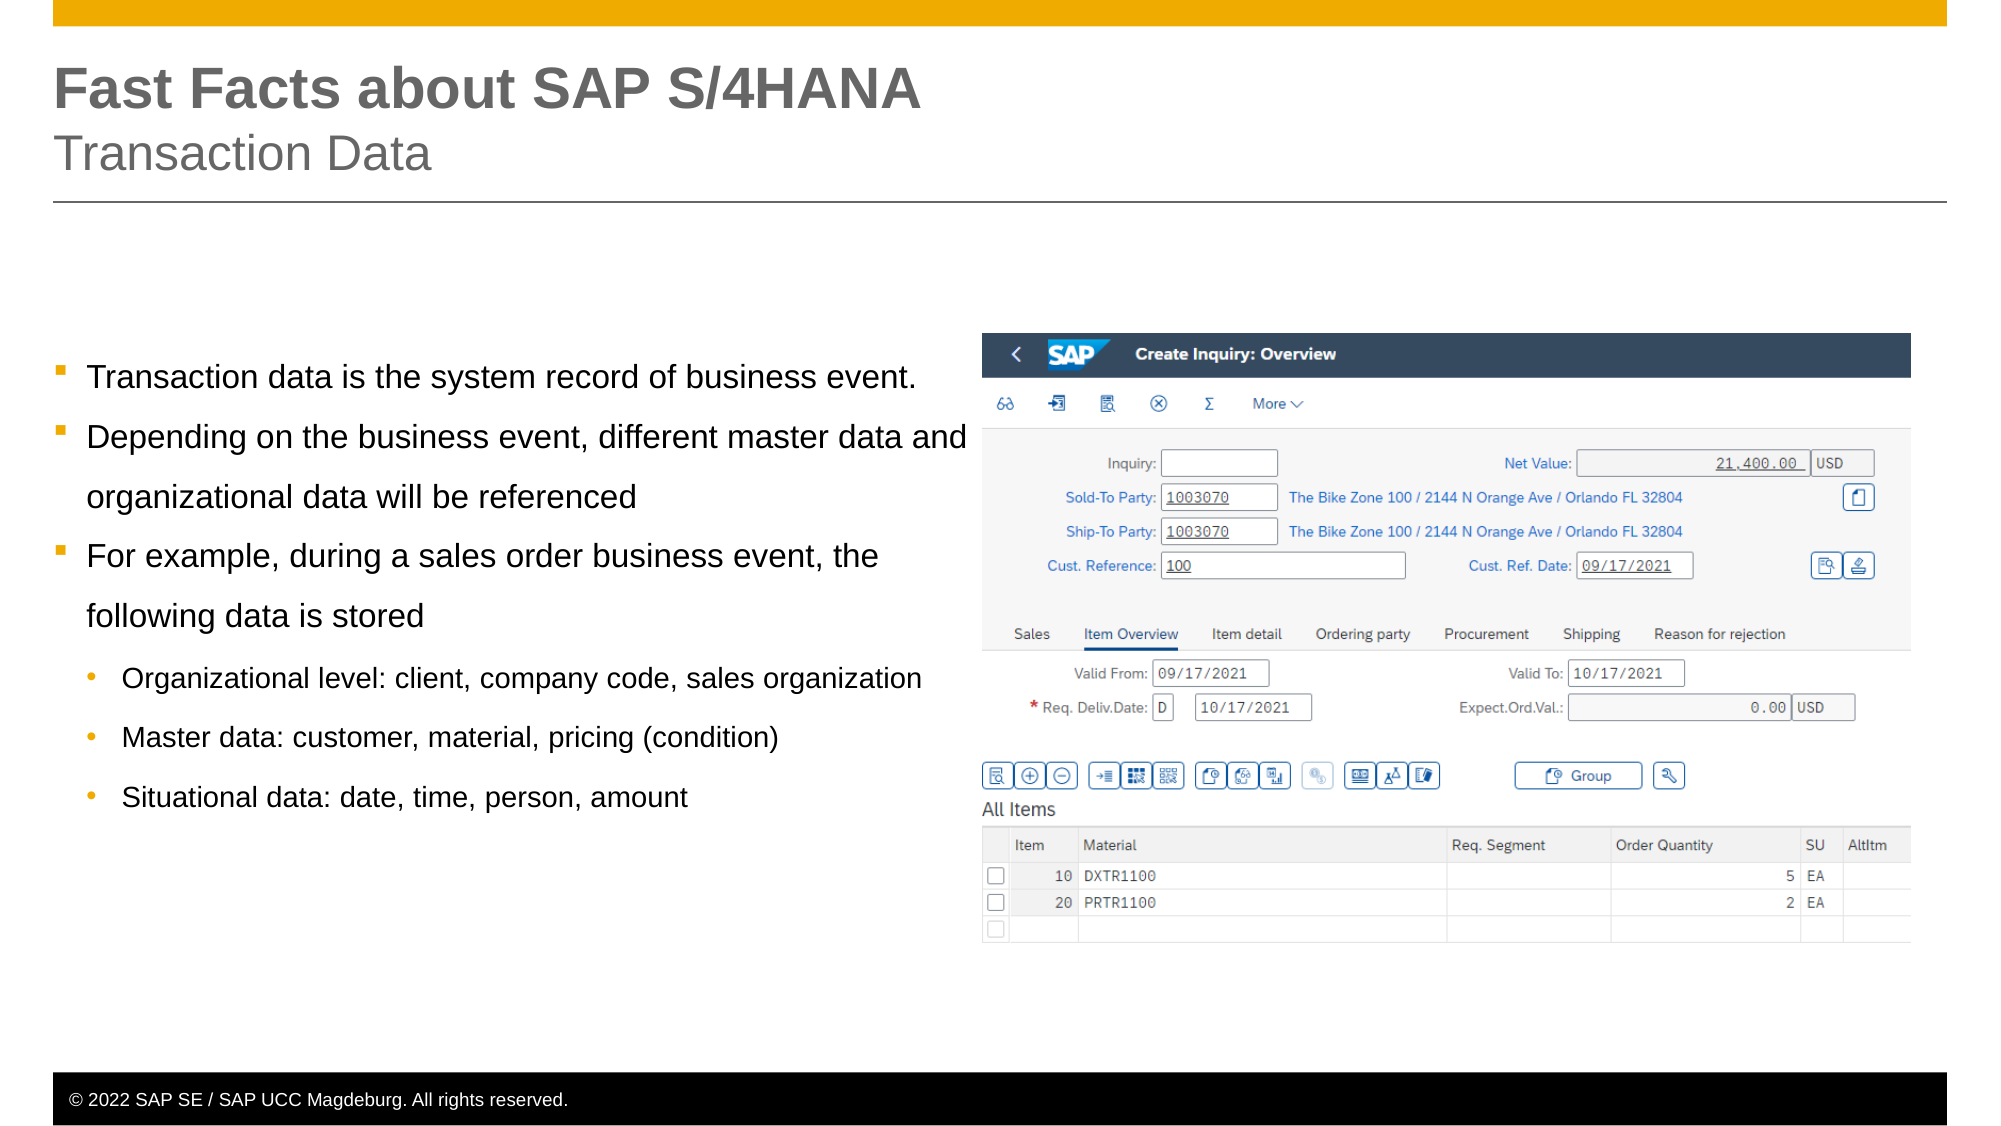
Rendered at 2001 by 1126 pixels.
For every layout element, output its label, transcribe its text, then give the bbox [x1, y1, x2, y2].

picture [981, 332, 1911, 943]
list Transaction data is the system record of business event. Depending on the business event, different master data and organizational data will be referenced For example, during a sales order business event, the following data is stored Organizational level: client, company code, sales organization Master data: customer, material, pricing (condition) Situational data: date, time, person, amount [53, 277, 983, 998]
title Fast Facts about SAP S/4HANA Transaction Data [53, 53, 1947, 178]
